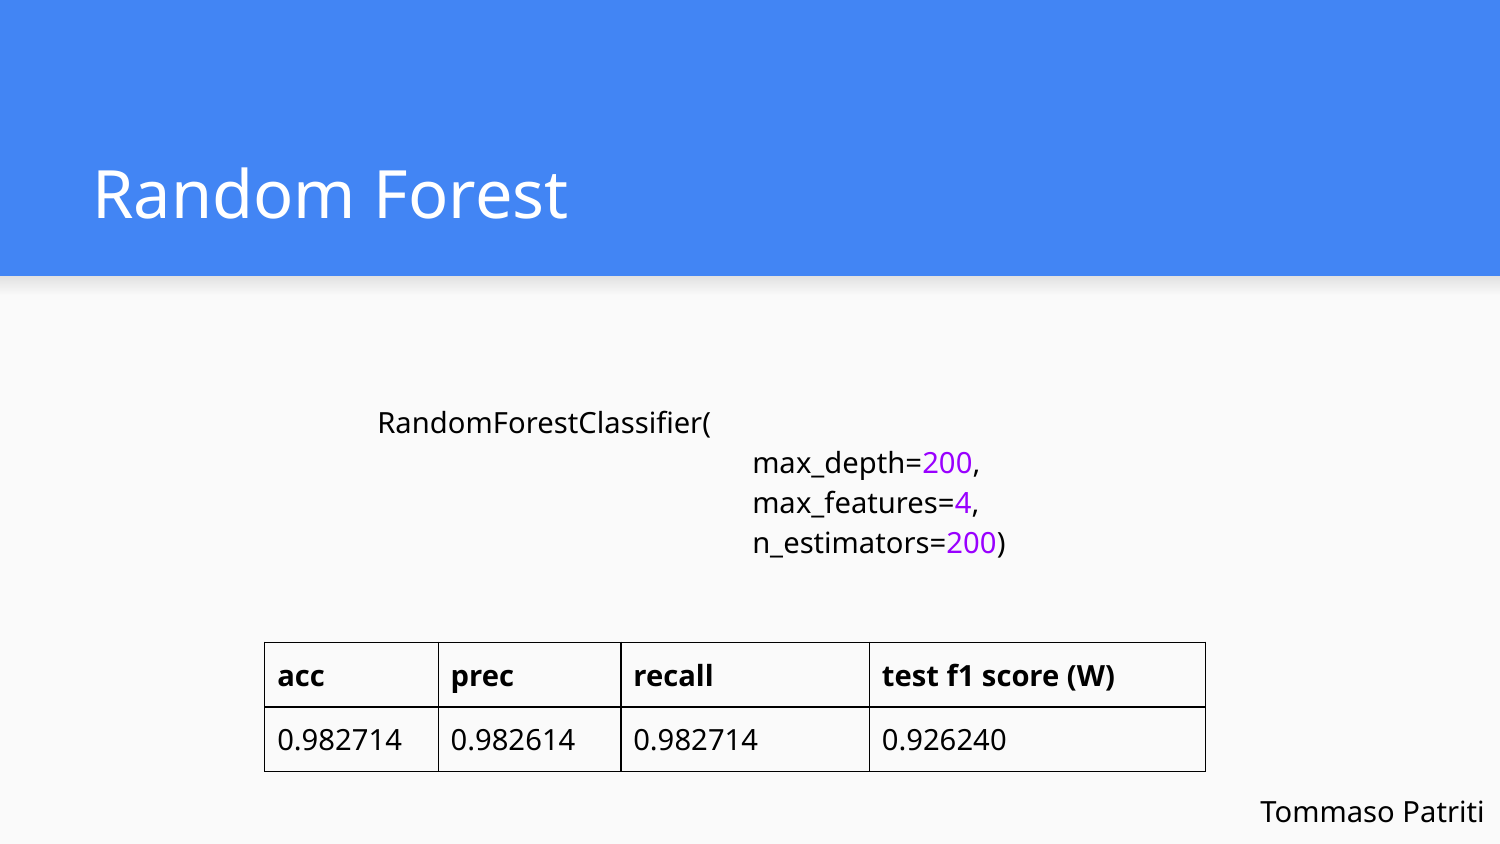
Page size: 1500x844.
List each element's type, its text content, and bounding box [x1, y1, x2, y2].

table_header recall [622, 643, 869, 706]
table_header prec [439, 643, 620, 706]
text_box RandomForestClassifier( max_depth=200, max_features=4, n_estimators=200) [362, 384, 1108, 575]
text_box Tommaso Patriti [1213, 778, 1500, 843]
title Random Forest [77, 121, 1427, 248]
table_cell 0.926240 [870, 708, 1205, 771]
table_header test f1 score (W) [870, 643, 1205, 706]
table_cell 0.982714 [265, 708, 438, 771]
table_cell 0.982714 [622, 708, 869, 771]
table_cell 0.982614 [439, 708, 620, 771]
table_header acc [265, 643, 438, 706]
